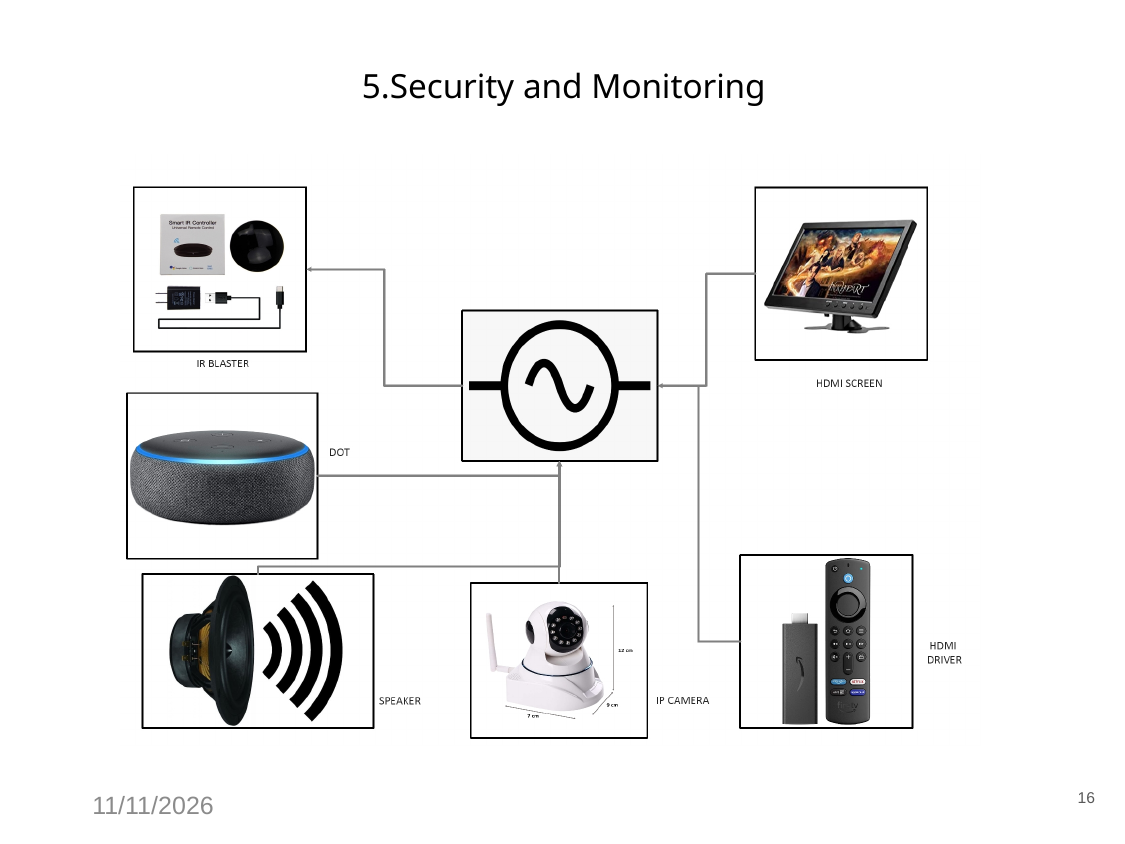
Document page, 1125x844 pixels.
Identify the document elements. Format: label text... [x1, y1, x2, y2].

text_box 5.Security and Monitoring [347, 58, 782, 152]
slide_number 16 [1042, 764, 1110, 830]
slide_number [77, 782, 331, 828]
picture [119, 153, 981, 746]
